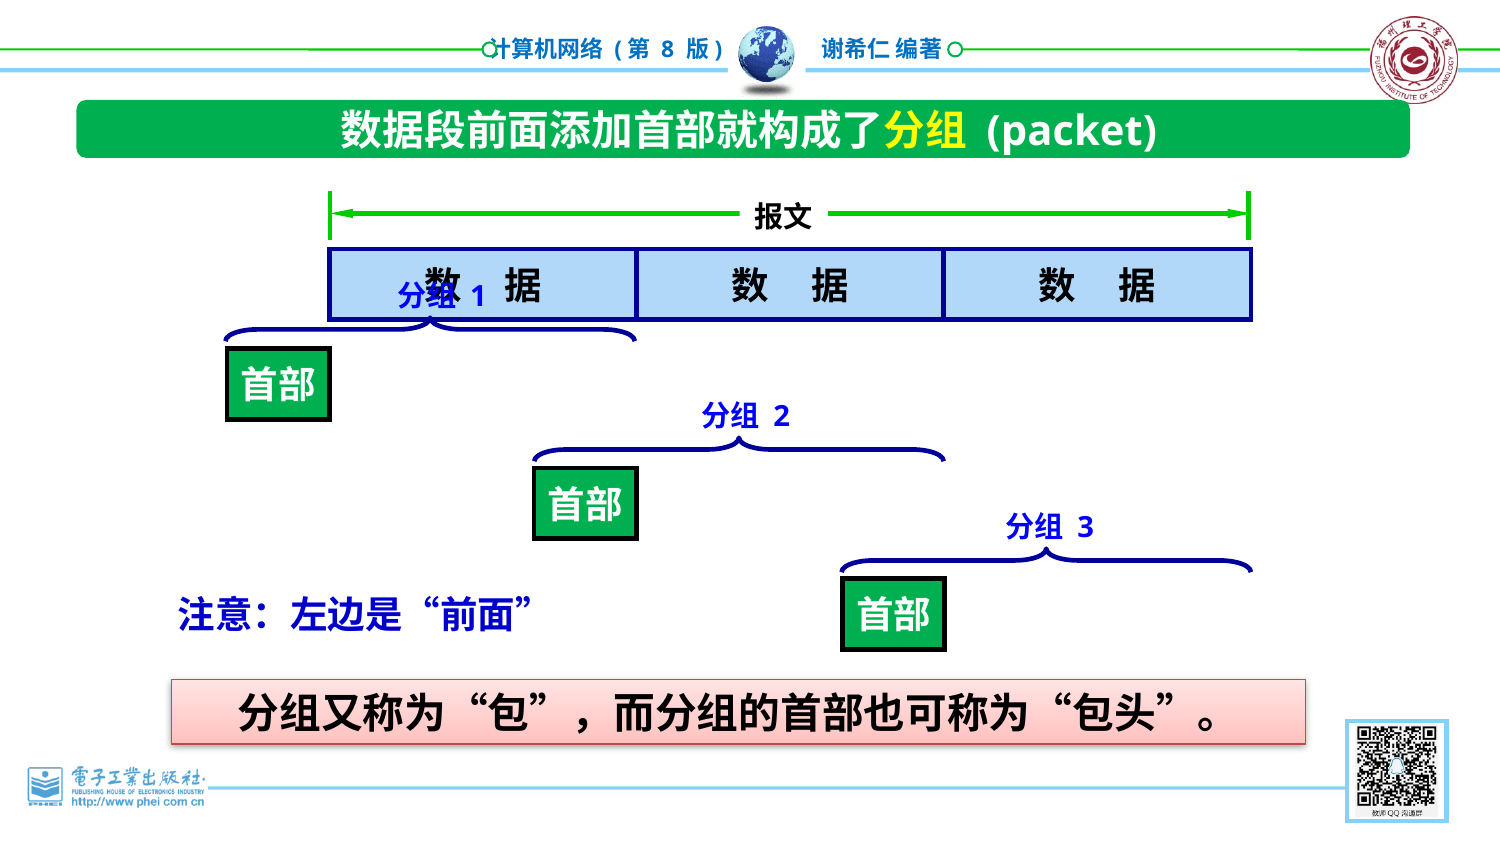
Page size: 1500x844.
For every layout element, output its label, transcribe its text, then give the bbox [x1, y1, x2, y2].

picture [736, 24, 796, 99]
text_box 数 据 [329, 249, 636, 271]
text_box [224, 270, 635, 342]
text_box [841, 502, 1251, 573]
text_box 注意：左边是“前面” [162, 583, 568, 644]
text_box 首部 [534, 469, 637, 539]
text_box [533, 391, 944, 462]
text_box 首部 [842, 581, 945, 650]
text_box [329, 191, 1252, 243]
text_box 数 据 [636, 250, 943, 320]
picture [1370, 16, 1458, 104]
list 数据段前面添加首部就构成了分组 (packet) [204, 99, 1293, 158]
text_box 首部 [227, 351, 330, 420]
picture [1355, 724, 1438, 817]
text_box 分组又称为“包”，而分组的首部也可称为“包头”。 [171, 679, 1306, 745]
text_box 数 据 [943, 249, 1251, 320]
picture [23, 764, 208, 809]
